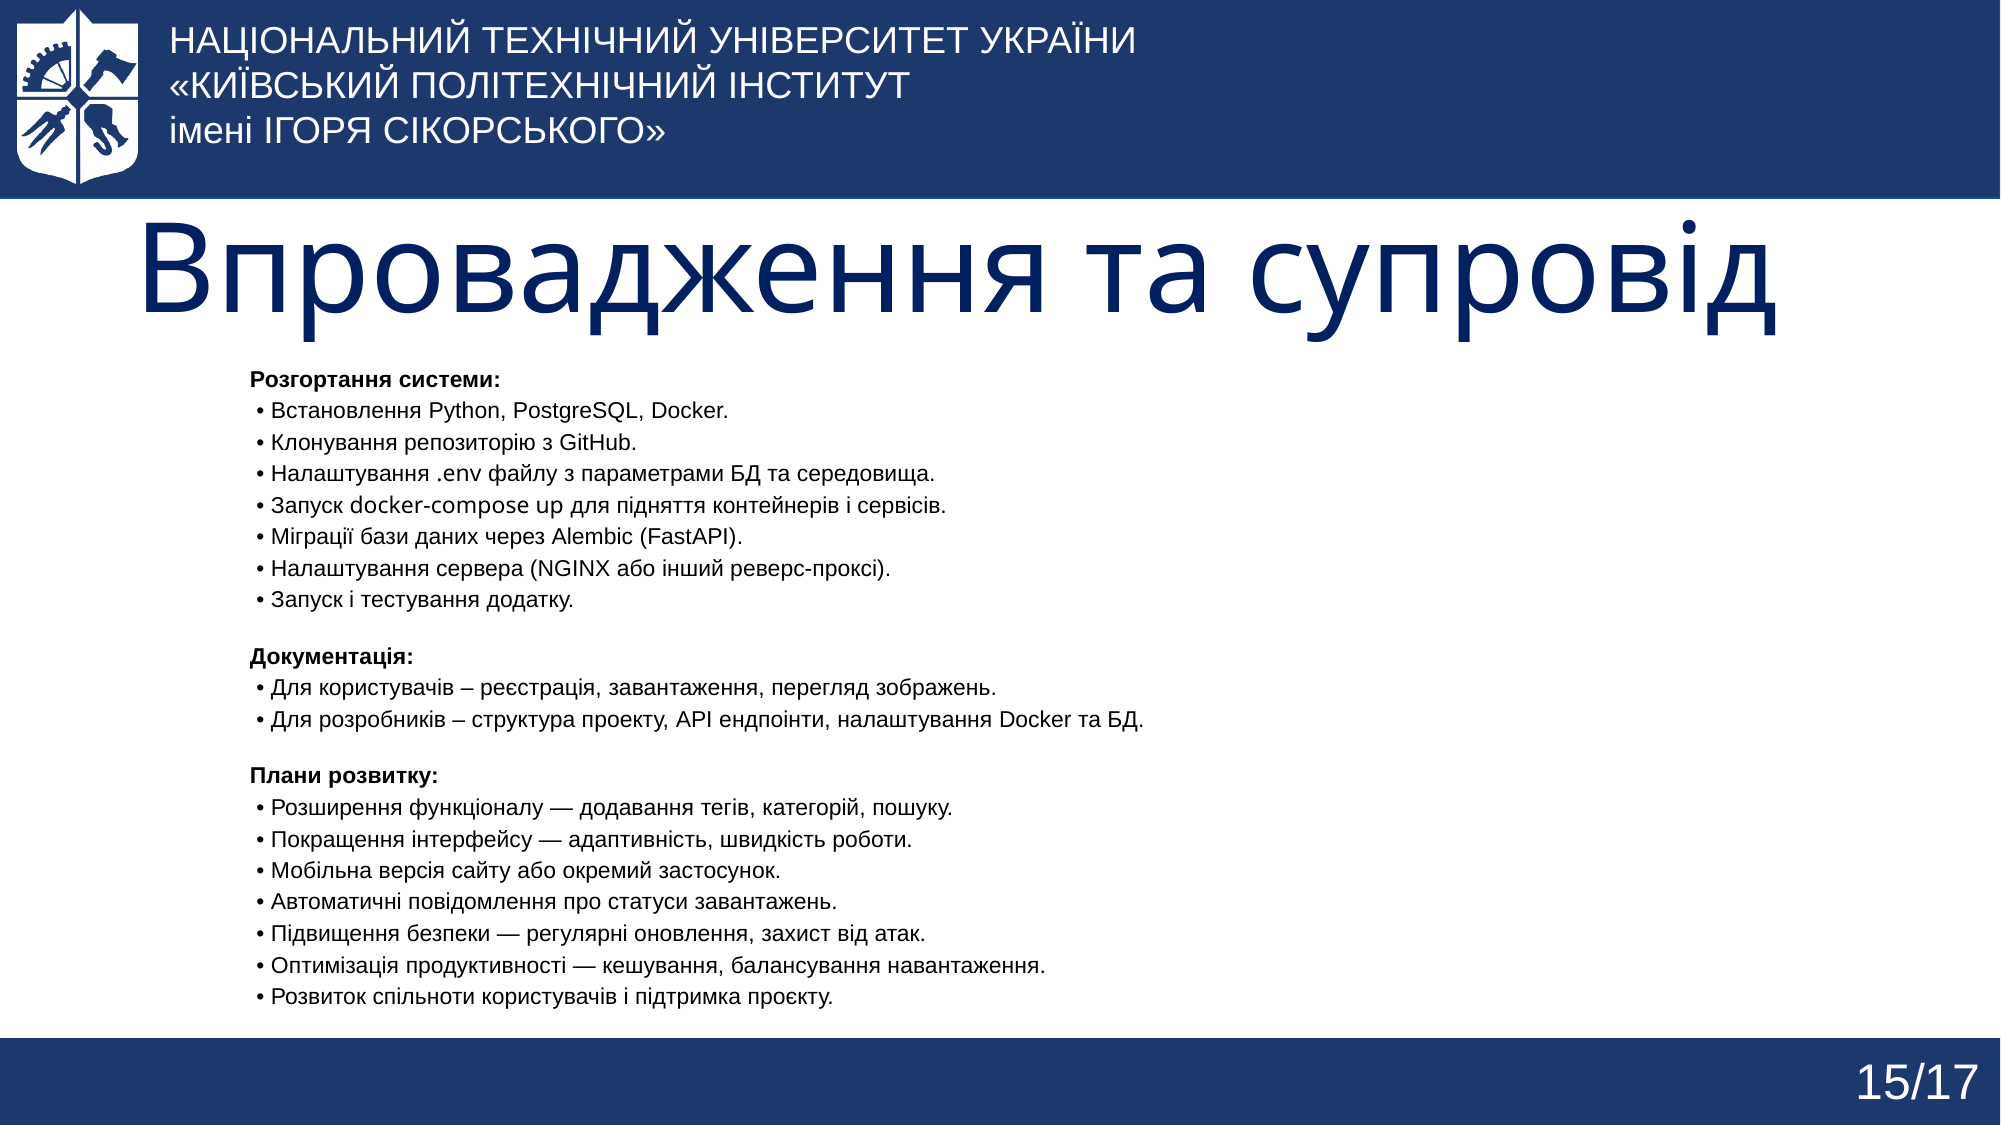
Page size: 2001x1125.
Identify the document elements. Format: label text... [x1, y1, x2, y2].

picture [17, 9, 138, 184]
text_box НАЦІОНАЛЬНИЙ ТЕХНІЧНИЙ УНІВЕРСИТЕТ УКРАЇНИ «КИЇВСЬКИЙ ПОЛІТЕХНІЧНИЙ ІНСТИТУТ імені ІГОРЯ СІКОРСЬКОГО» [154, 8, 1166, 159]
text_box 15/17 [1830, 1041, 1996, 1117]
title Впровадження та супровід [0, 187, 2000, 488]
subtitle Розгортання системи: • Встановлення Python, PostgreSQL, Docker. • Клонування репозиторію з GitHub. • Налаштування .env файлу з параметрами БД та середовища. • Запуск docker-compose up для підняття контейнерів і сервісів. • Міграції бази даних через Alembic (FastAPI). • Налаштування сервера (NGINX або інший реверс-проксі). • Запуск і тестування додатку. Документація: • Для користувачів – реєстрація, завантаження, перегляд зображень. • Для розробників – структура проекту, API ендпоінти, налаштування Docker та БД. Плани розвитку: • Розширення функціоналу — додавання тегів, категорій, пошуку. • Покращення інтерфейсу — адаптивність, швидкість роботи. • Мобільна версія сайту або окремий застосунок. • Автоматичні повідомлення про статуси завантажень. • Підвищення безпеки — регулярні оновлення, захист від атак. • Оптимізація продуктивності — кешування, балансування навантаження. • Розвиток спільноти користувачів і підтримка проєкту. [249, 360, 1750, 1062]
